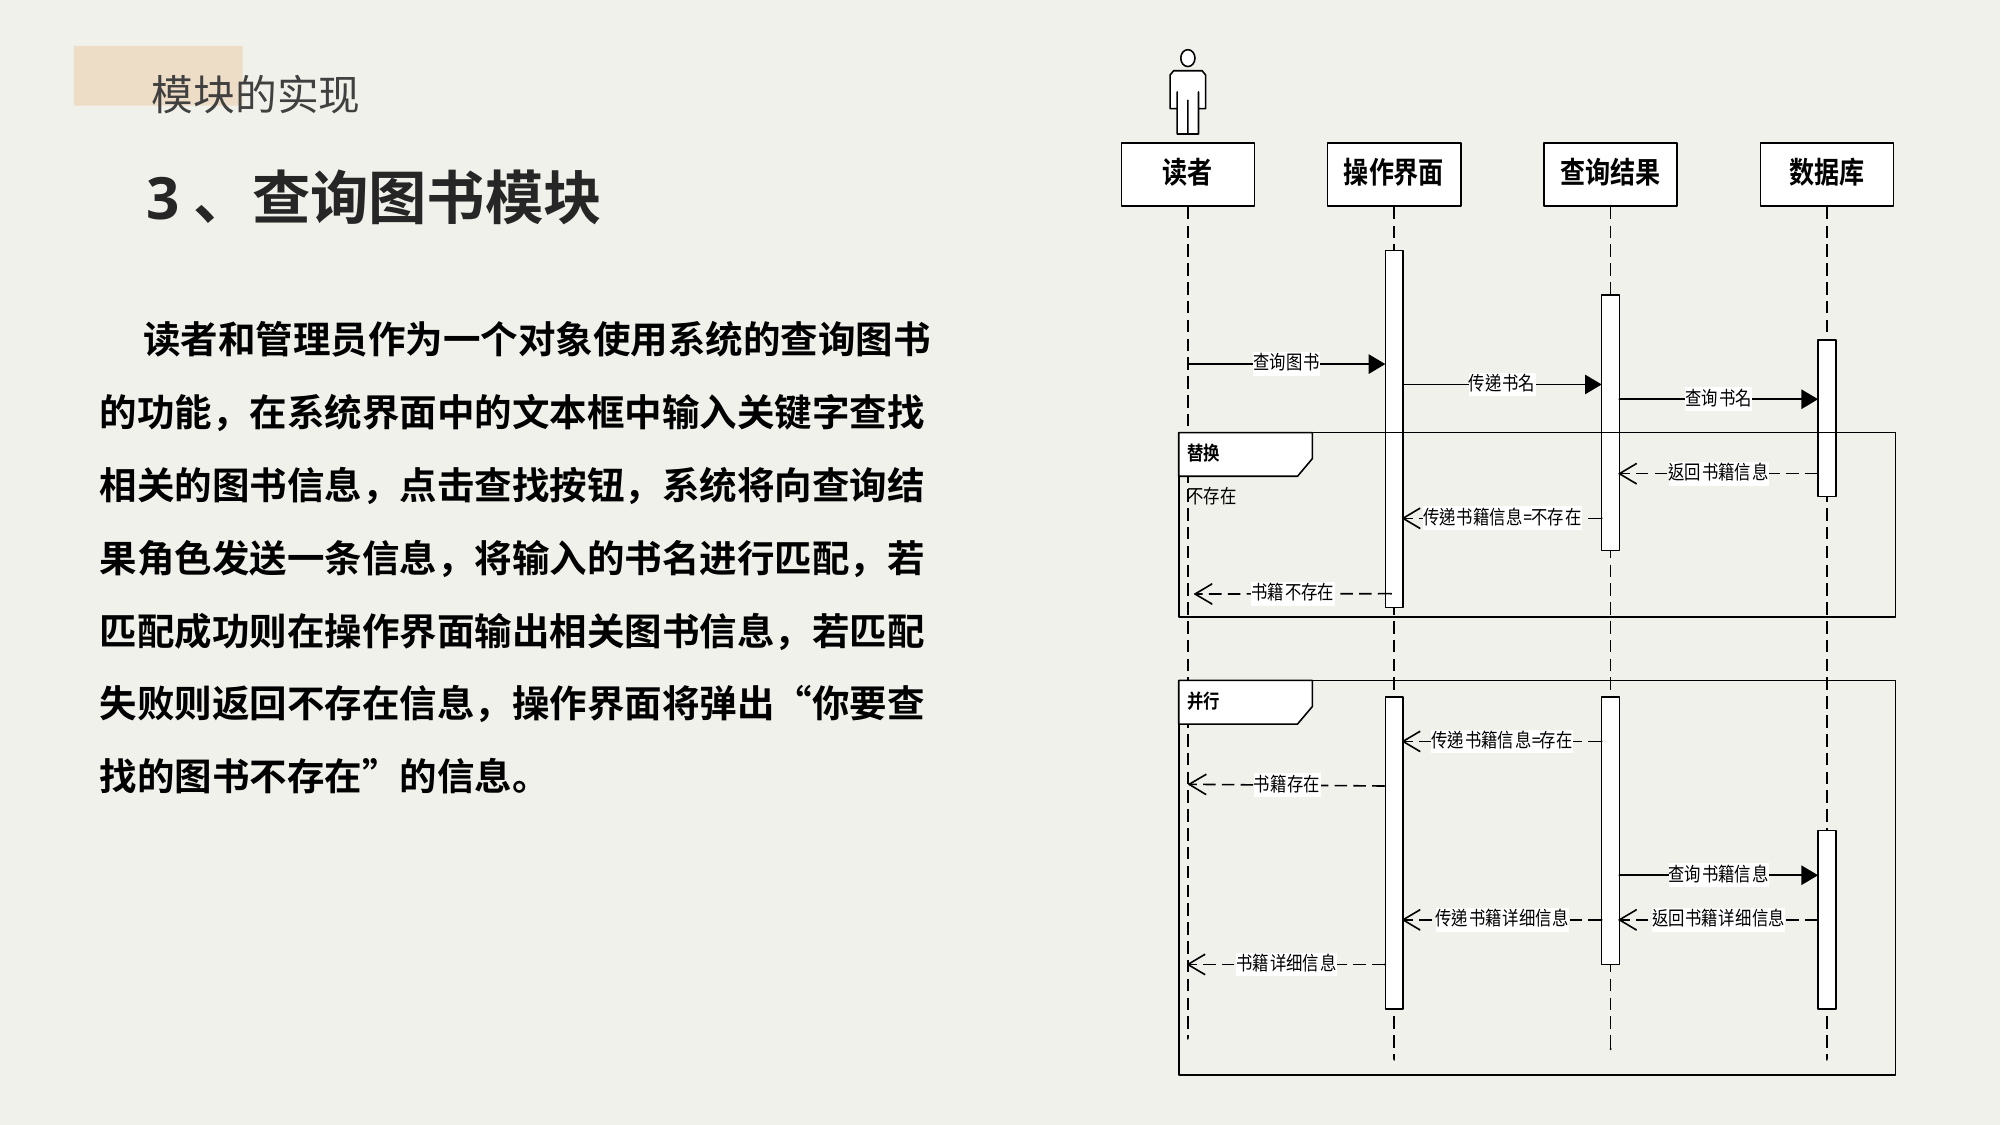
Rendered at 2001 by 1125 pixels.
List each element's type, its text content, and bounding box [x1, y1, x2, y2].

text_box [73, 45, 137, 107]
text_box 3、查询图书模块 [131, 153, 617, 239]
text_box 模块的实现 [137, 36, 663, 126]
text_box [1118, 45, 1897, 1104]
text_box 读者和管理员作为一个对象使用系统的查询图书的功能，在系统界面中的文本框中输入关键字查找相关的图书信息，点击查找按钮，系统将向查询结果角色发送一条信息，将输入的书名进行匹配，若匹配成功则在操作界面输出相关图书信息，若匹配失败则返回不存在信息，操作界面将弹出“你要查找的图书不存在”的信息。 [85, 280, 949, 806]
